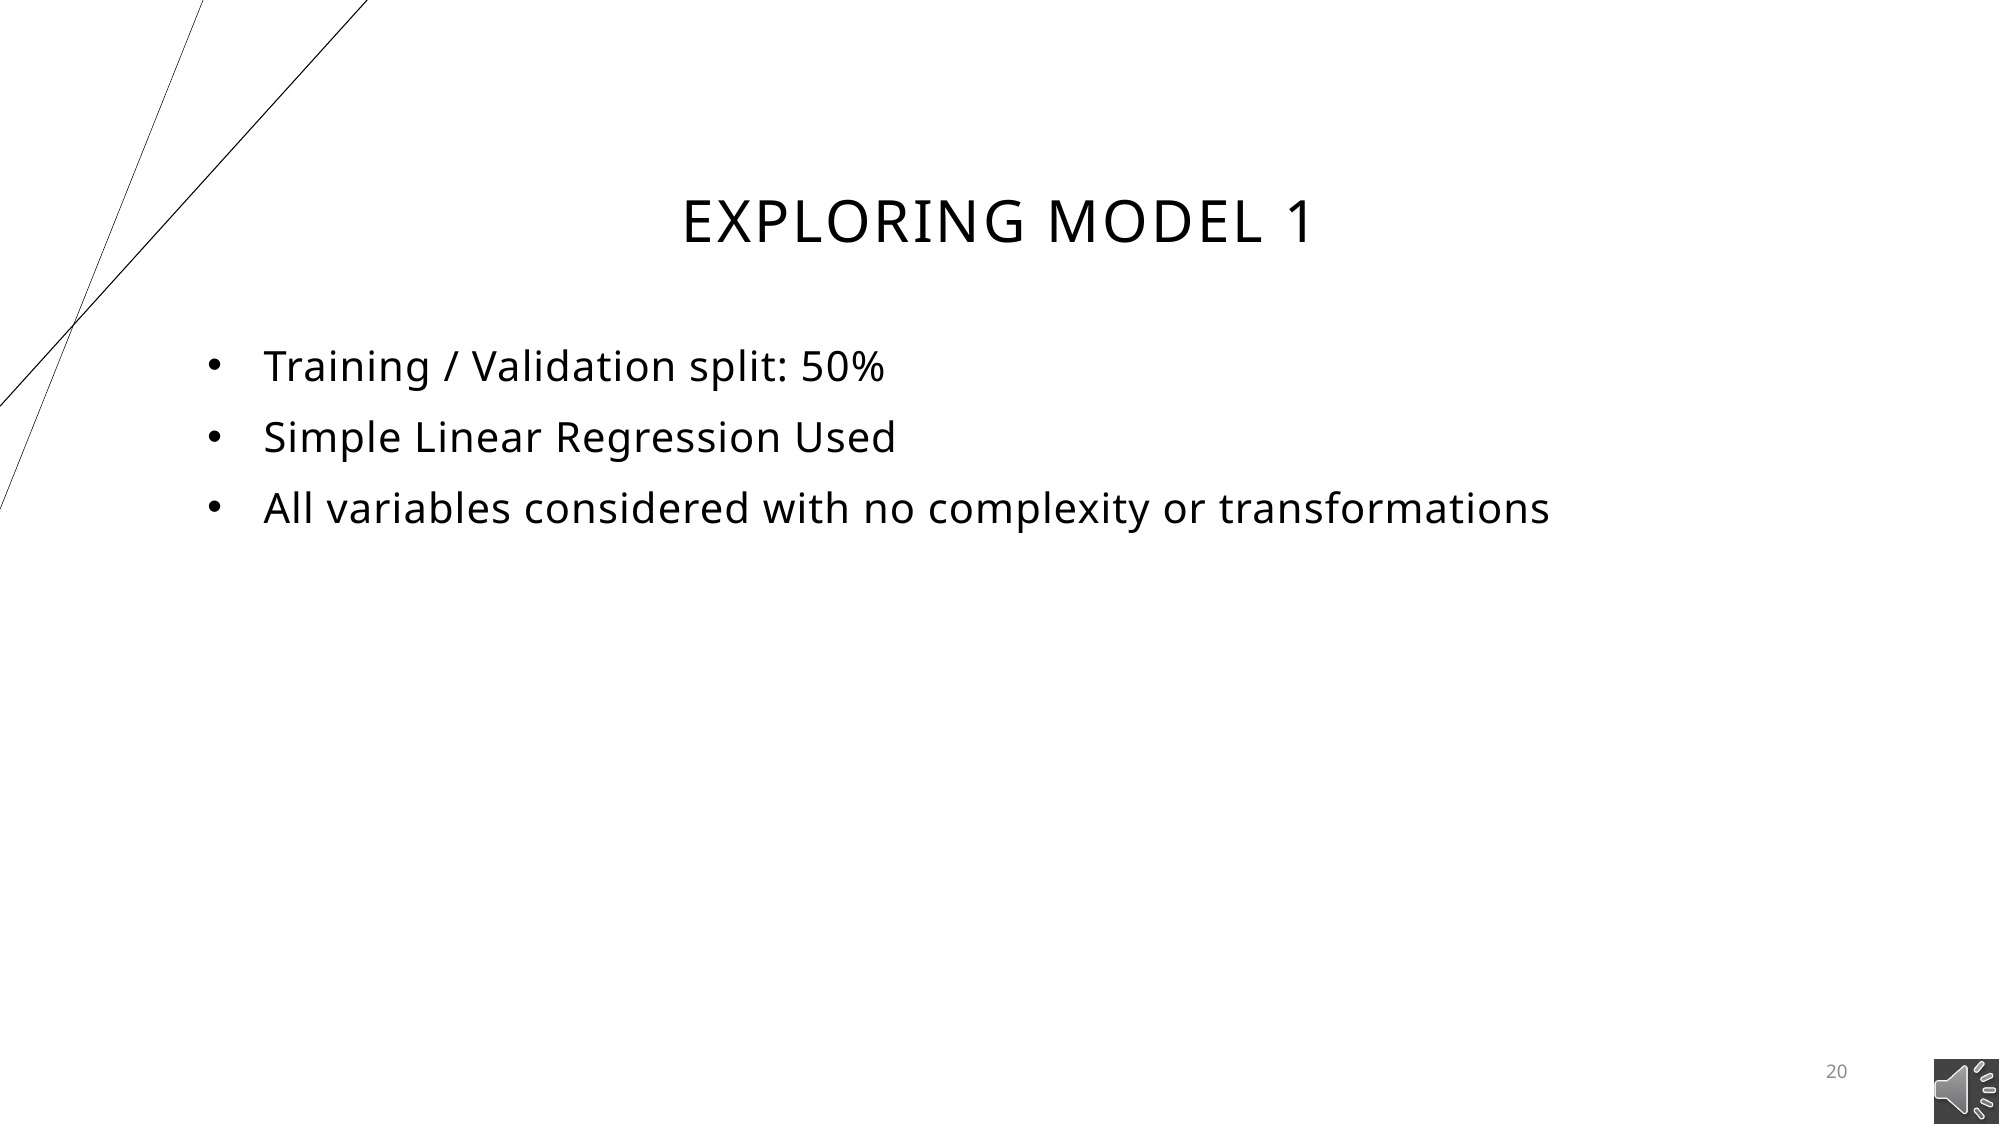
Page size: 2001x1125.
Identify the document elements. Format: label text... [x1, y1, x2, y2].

slide_number 20 [1412, 1042, 1863, 1103]
picture [1933, 1058, 2000, 1125]
title Exploring model 1 [309, 114, 1691, 332]
list Training / Validation split: 50% Simple Linear Regression Used All variables considered with no complexity or transformations [192, 332, 1808, 1011]
